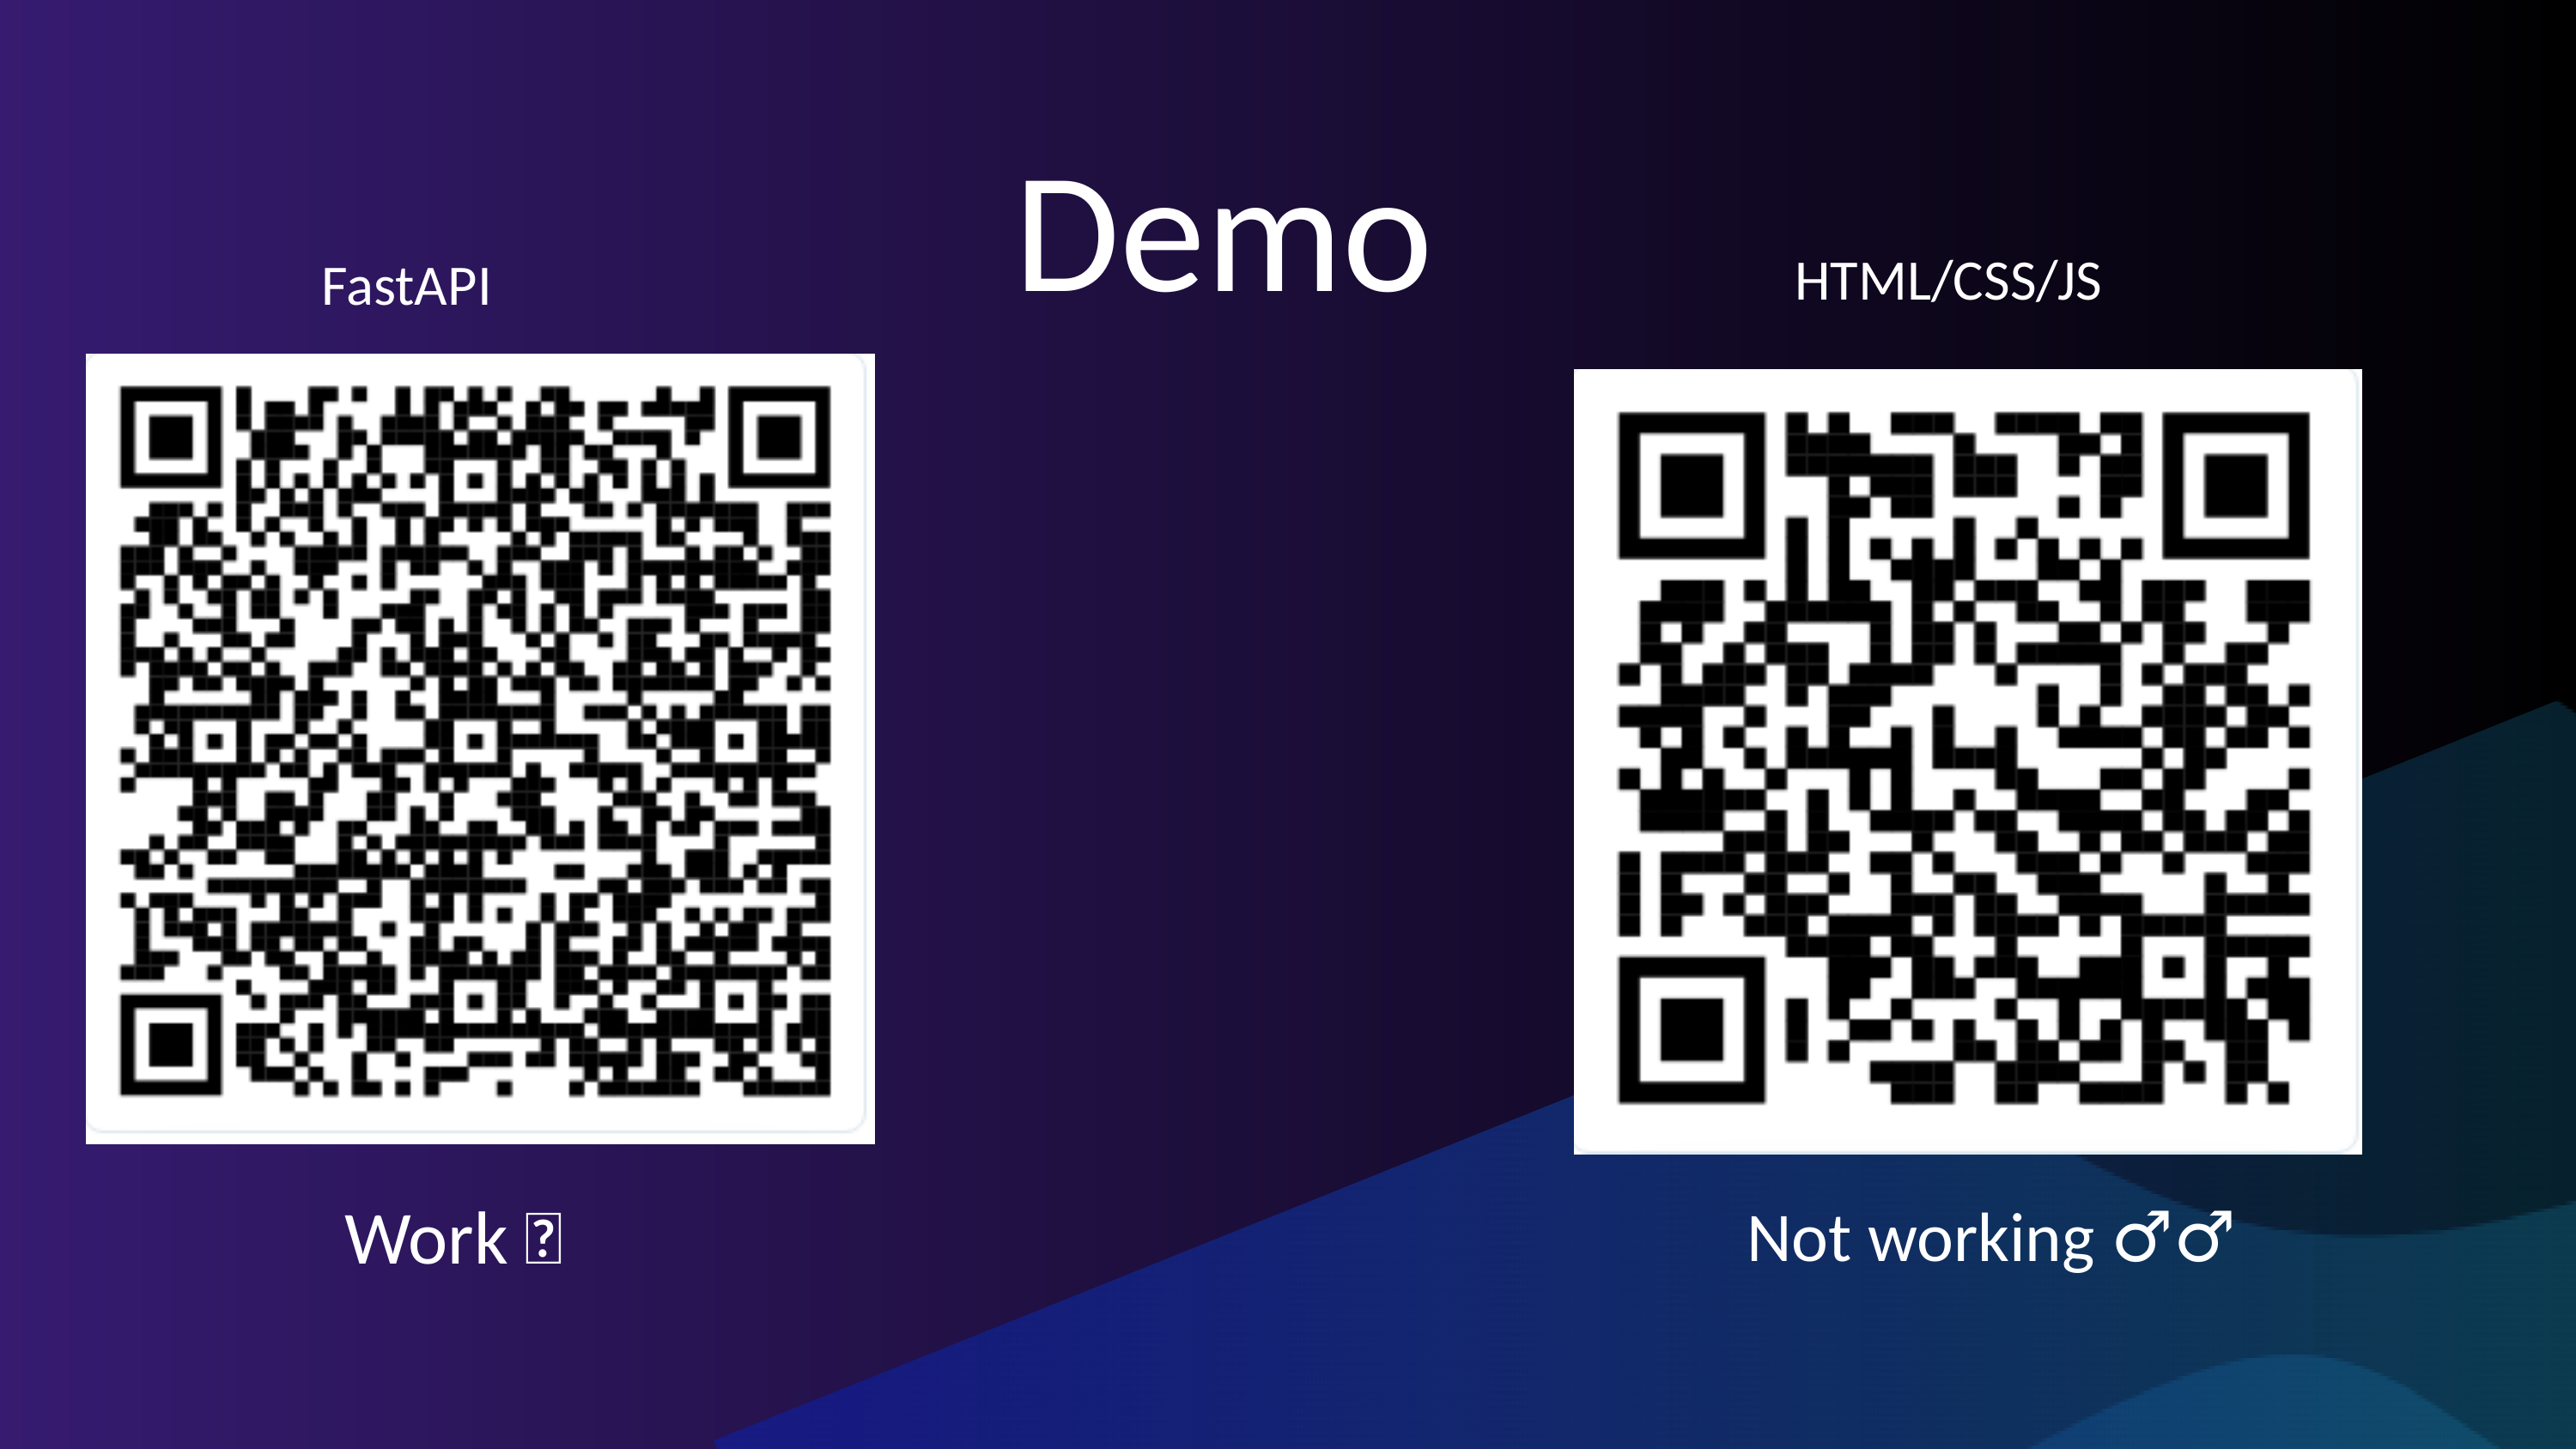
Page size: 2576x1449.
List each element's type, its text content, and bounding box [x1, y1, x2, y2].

text_box HTML/CSS/JS [1782, 230, 2247, 368]
text_box Work ✅ [331, 1176, 849, 1280]
picture [86, 354, 875, 1145]
text_box FastAPI [308, 235, 653, 332]
text_box Demo [1001, 106, 1574, 332]
text_box [714, 693, 2576, 1449]
picture [1573, 369, 2362, 1155]
text_box Not working 🤷‍♂️ [1734, 1179, 2251, 1295]
